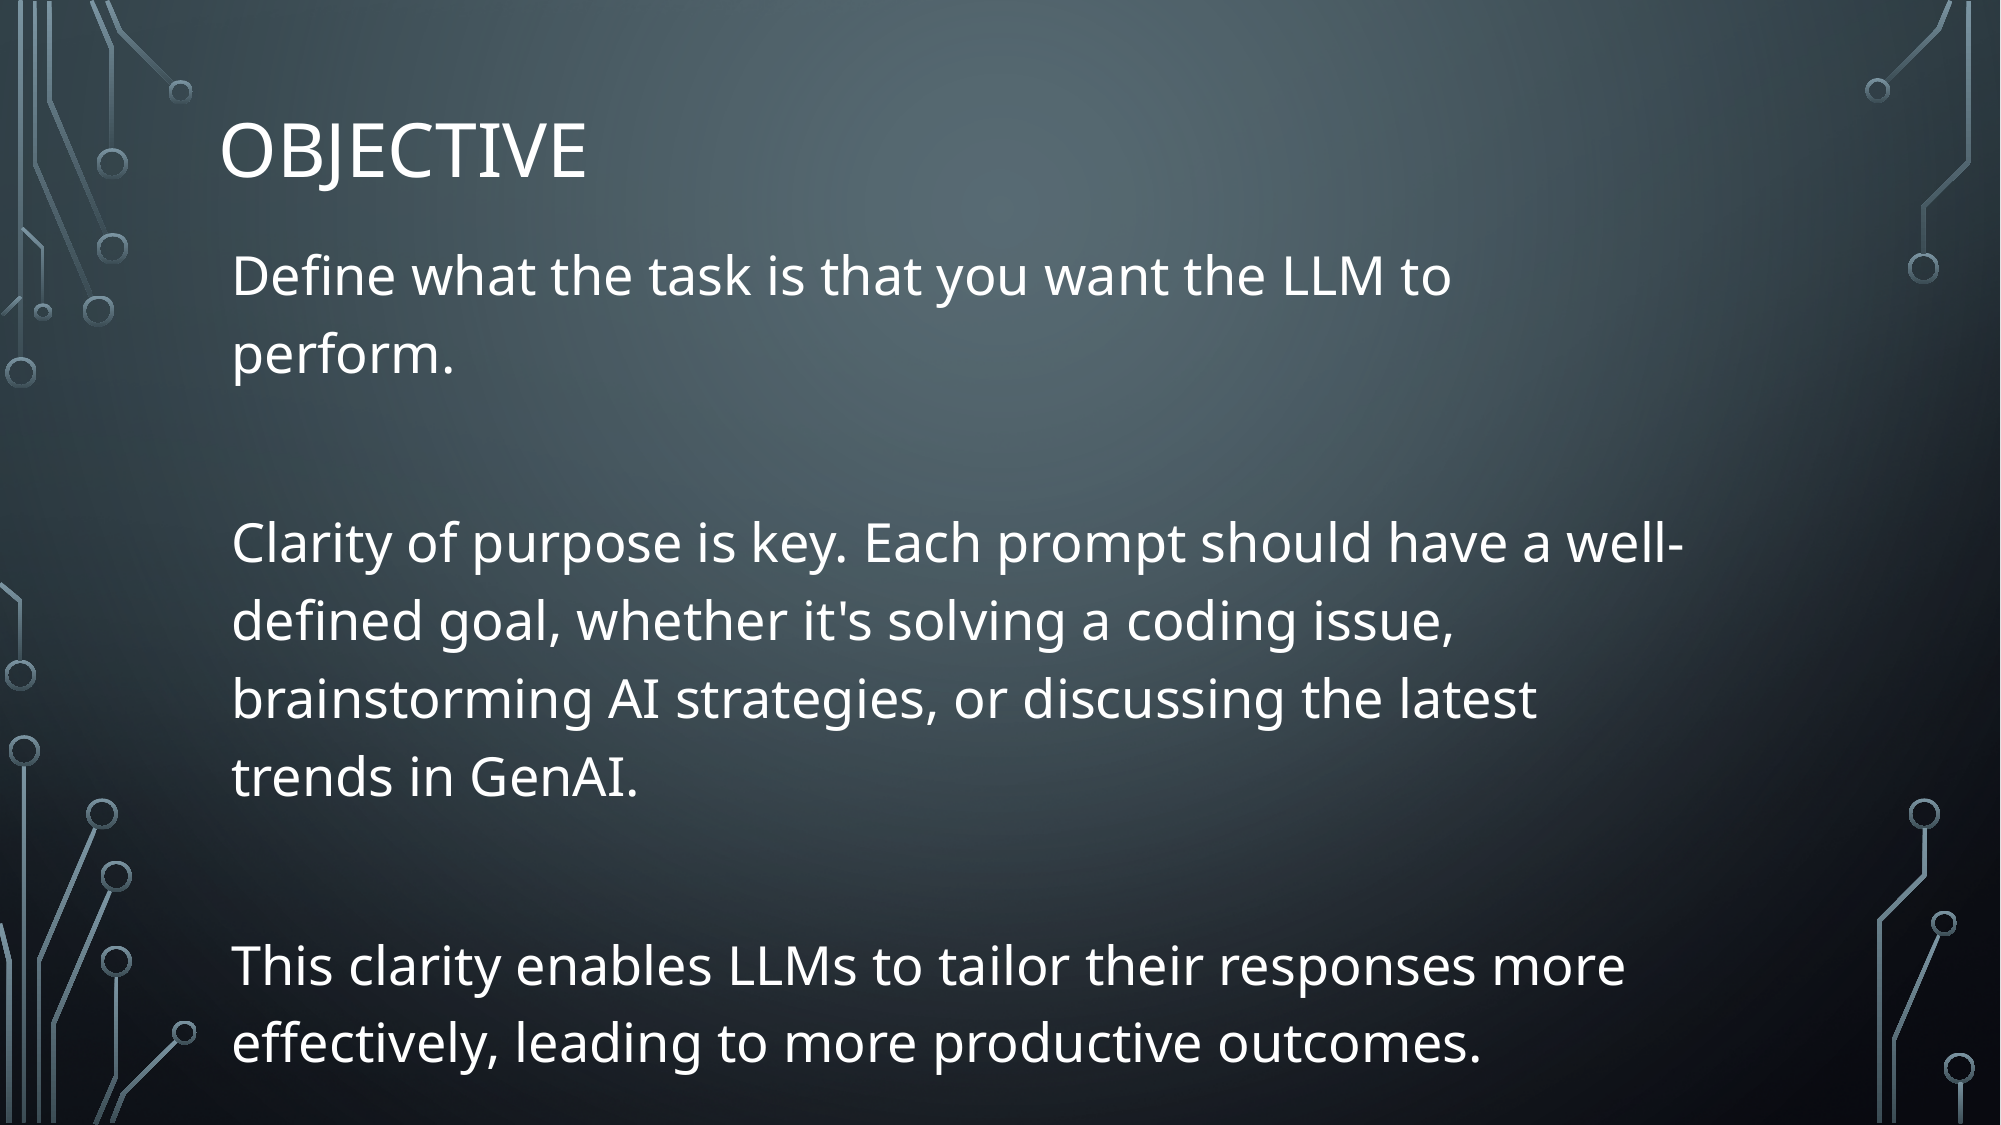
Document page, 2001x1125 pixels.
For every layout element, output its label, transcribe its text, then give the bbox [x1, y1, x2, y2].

list Define what the task is that you want the LLM to perform. Clarity of purpose is key. Each prompt should have a well-defined goal, whether it's solving a coding issue, brainstorming AI strategies, or discussing the latest trends in GenAI. This clarity enables LLMs to tailor their responses more effectively, leading to more productive outcomes. [216, 221, 1706, 1082]
title objective [203, 29, 1604, 277]
